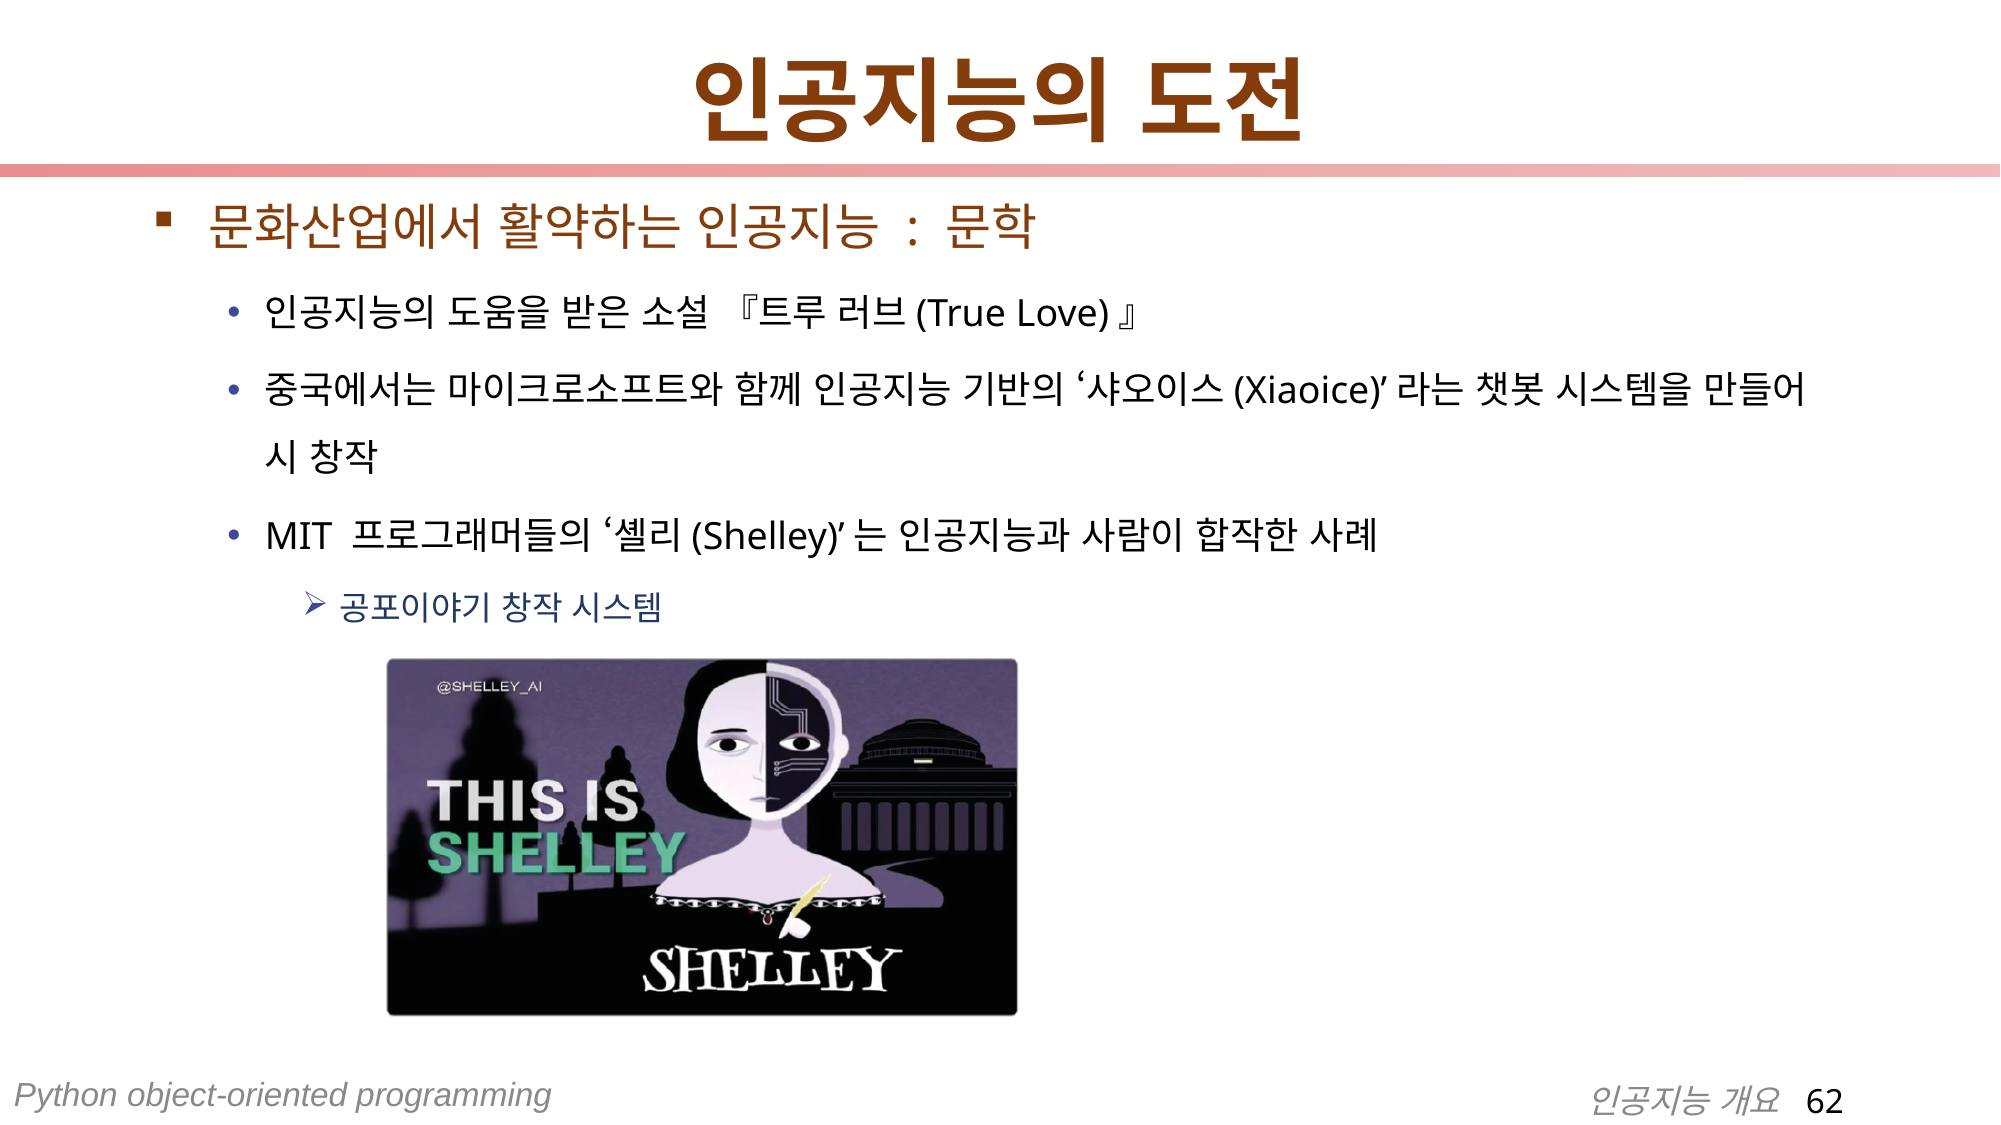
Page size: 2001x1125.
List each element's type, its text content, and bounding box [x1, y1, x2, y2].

picture [379, 646, 1026, 1022]
title 인공지능의 도전 [137, 59, 1863, 151]
list 문화산업에서 활약하는 인공지능 : 문학 인공지능의 도움을 받은 소설 『트루 러브(True Love)』 중국에서는 마이크로소프트와 함께 인공지능 기반의 ‘샤오이스(Xiaoice)’라는 챗봇 시스템을 만들어 시 창작 MIT 프로그래머들의 ‘셸리(Shelley)’는 인공지능과 사람이 합작한 사례 공포이야기 창작 시스템 [137, 194, 1863, 1070]
